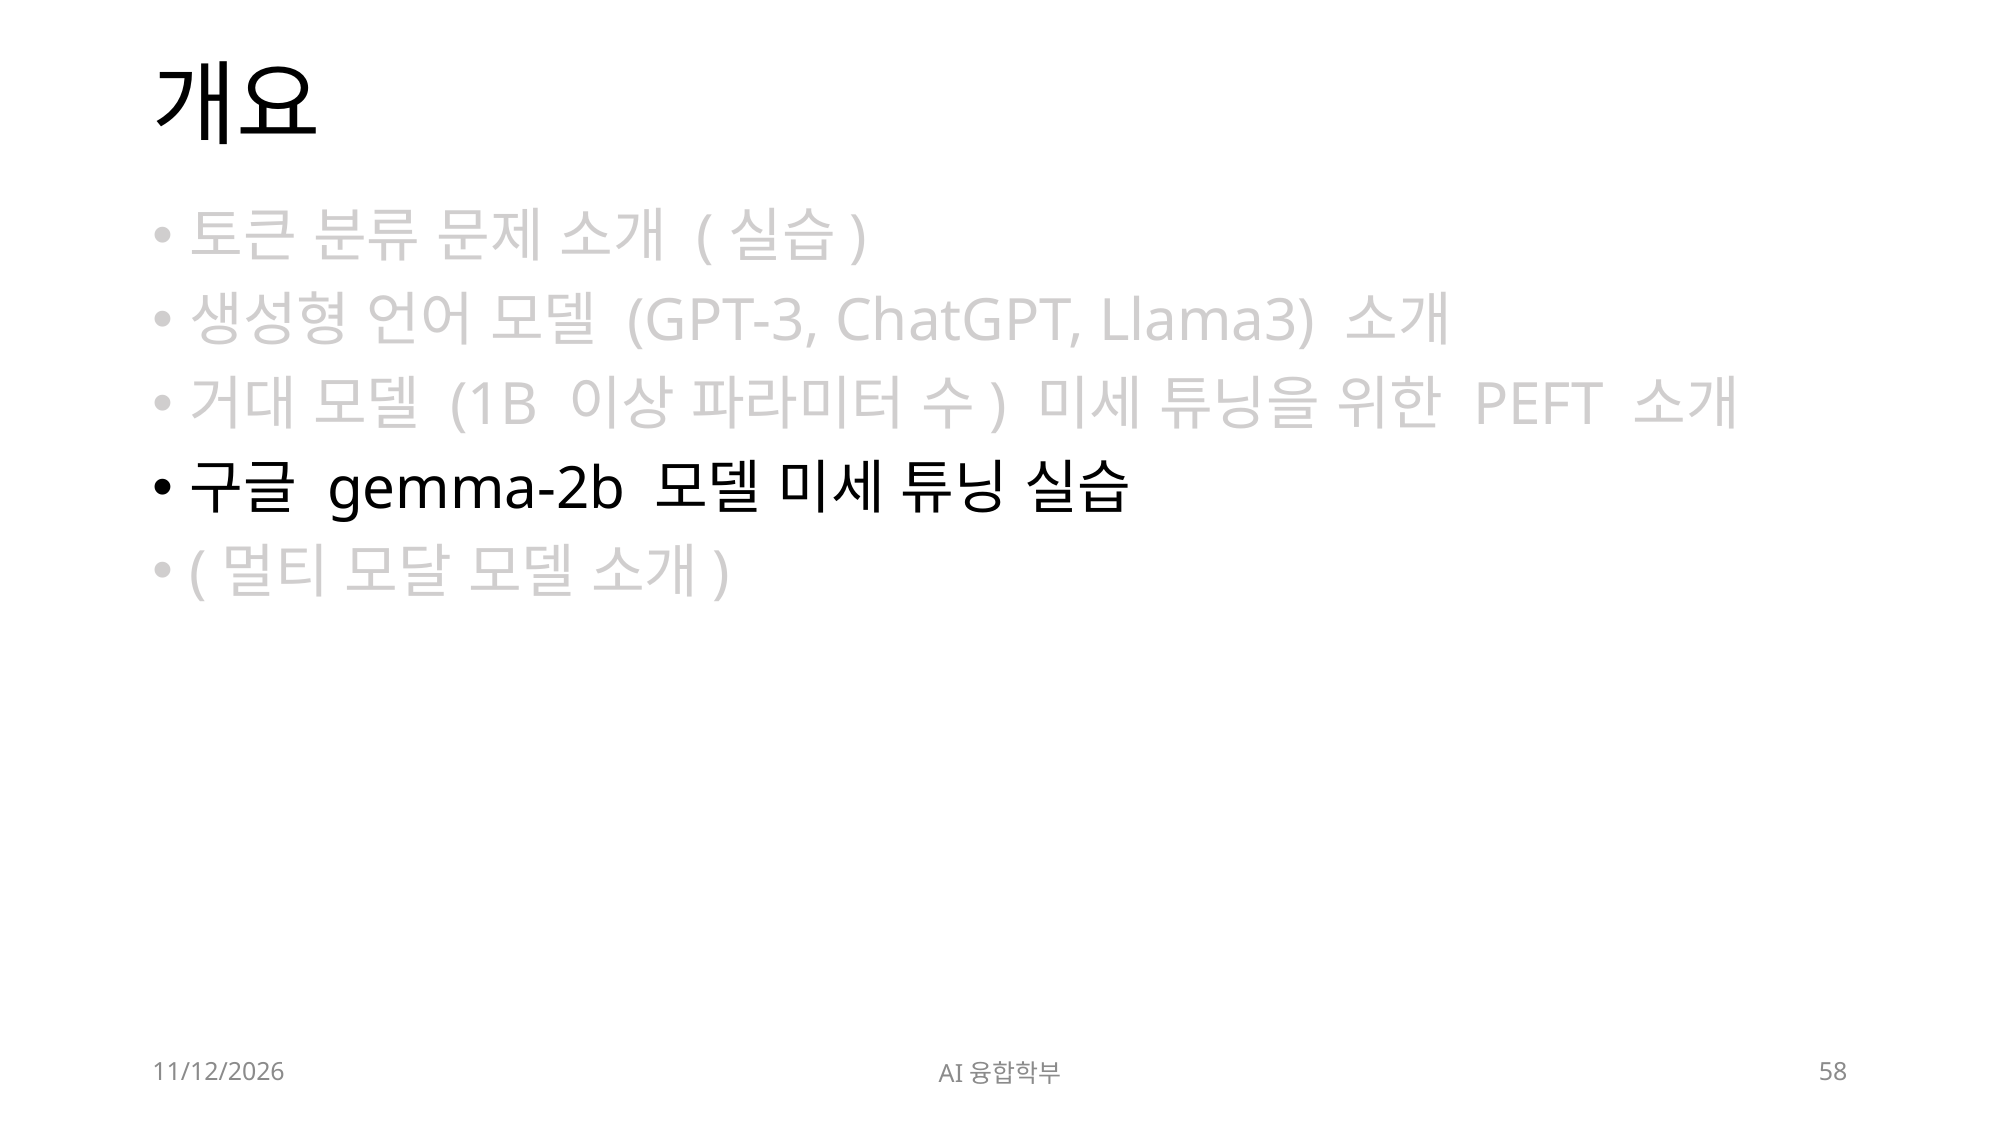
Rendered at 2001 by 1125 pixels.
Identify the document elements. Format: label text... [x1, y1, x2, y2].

footer AI융합학부 [662, 1042, 1338, 1103]
title 개요 [137, 31, 1863, 186]
slide_number 58 [1412, 1042, 1863, 1103]
list 토큰 분류 문제 소개 (실습) 생성형 언어 모델 (GPT-3, ChatGPT, Llama3) 소개 거대 모델 (1B 이상 파라미터 수) 미세 튜닝을 위한 PEFT 소개 구글 gemma-2b 모델 미세 튜닝 실습 (멀티 모달 모델 소개) [137, 199, 1863, 1014]
slide_number 2024. 7. 10. [137, 1042, 588, 1103]
